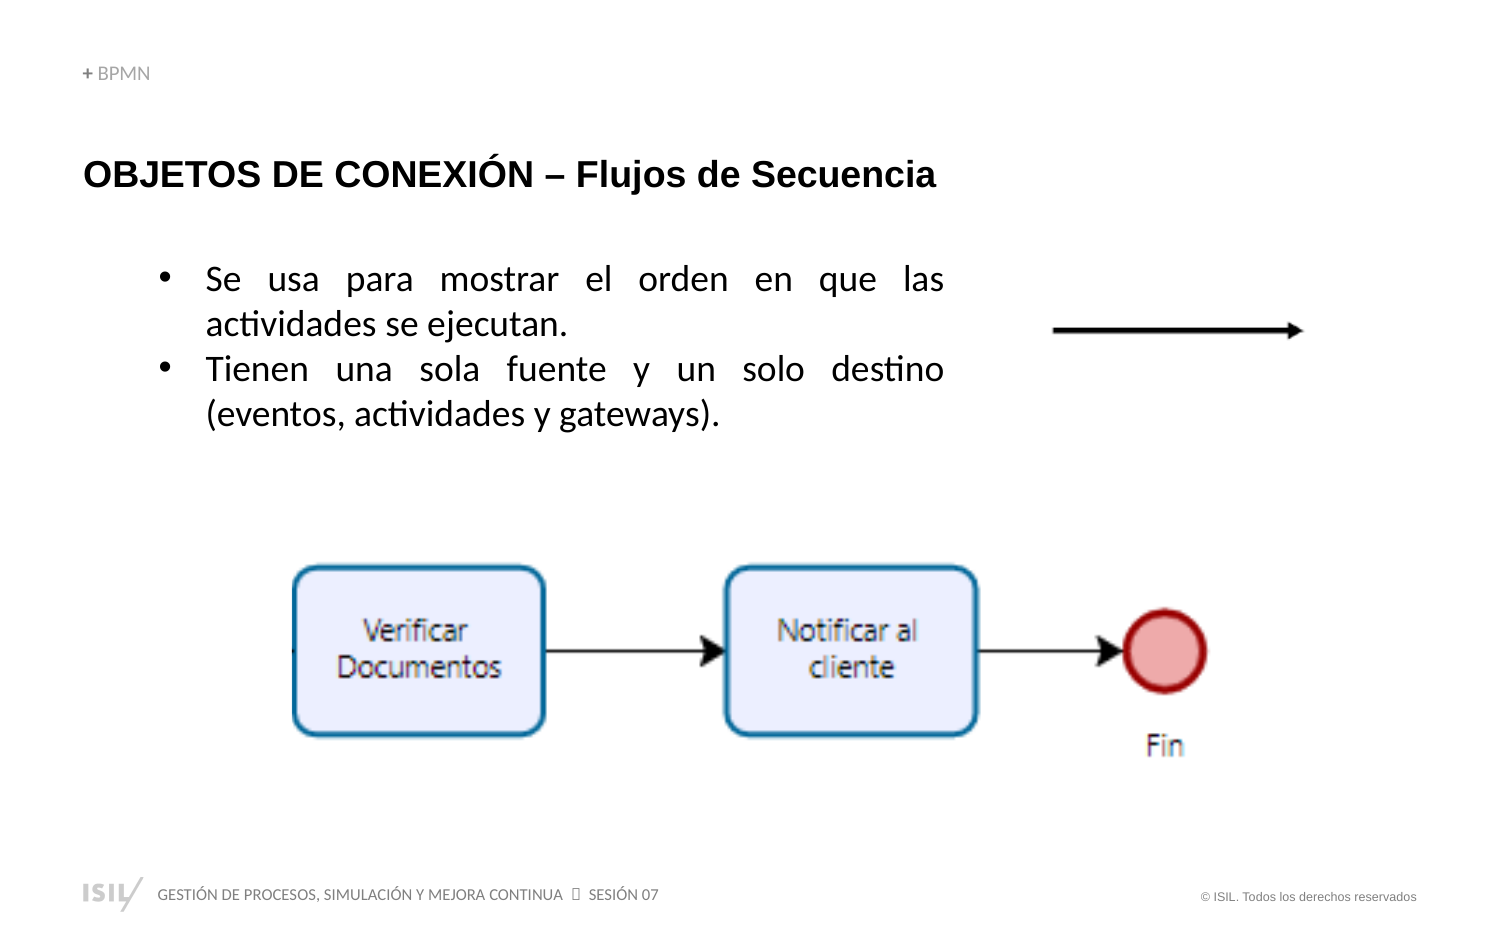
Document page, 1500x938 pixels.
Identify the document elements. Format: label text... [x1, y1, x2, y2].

text_box + BPMN [82, 62, 482, 85]
picture [291, 524, 1275, 808]
picture [1035, 284, 1342, 372]
text_box Se usa para mostrar el orden en que las actividades se ejecutan. Tienen una sola fuente y un solo destino (eventos, actividades y gateways). [158, 254, 946, 435]
text_box OBJETOS DE CONEXIÓN – Flujos de Secuencia [83, 150, 1424, 196]
